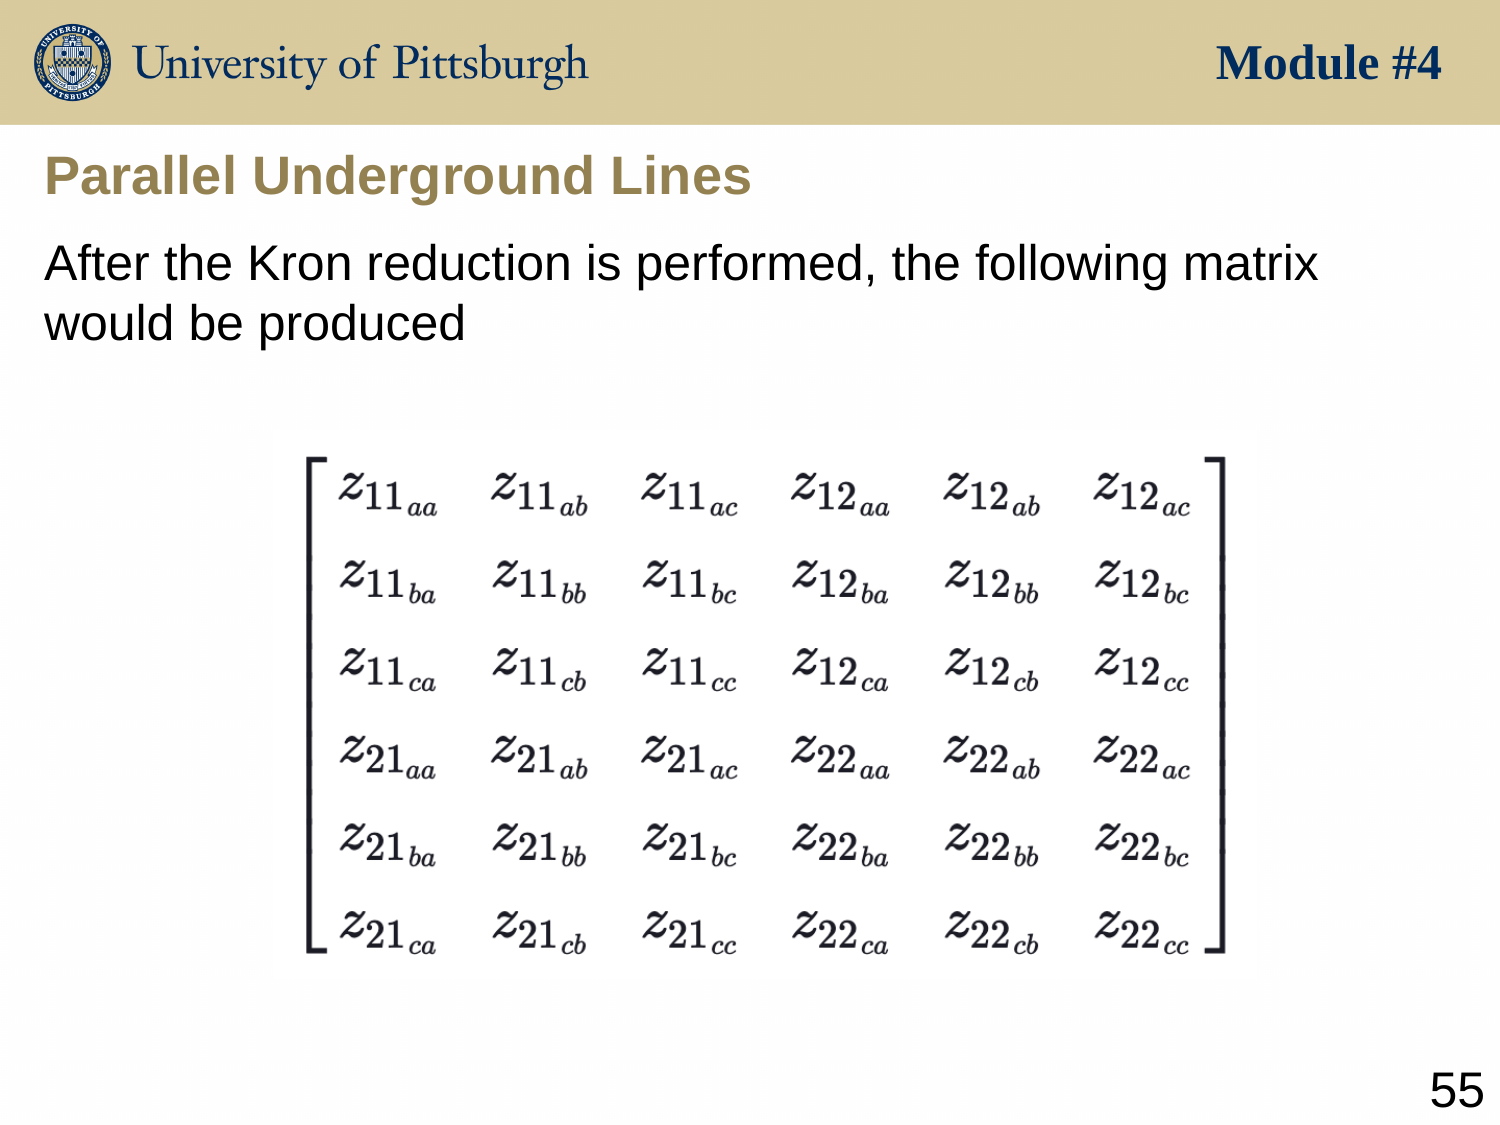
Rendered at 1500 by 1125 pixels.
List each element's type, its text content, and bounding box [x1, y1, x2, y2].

slide_number 55 [1362, 1050, 1500, 1125]
text_box Module #4 [604, 22, 1457, 97]
text_box After the Kron reduction is performed, the following matrix would be produced [29, 222, 1457, 358]
title Parallel Underground Lines [29, 125, 1500, 221]
picture [0, 1, 1500, 1125]
